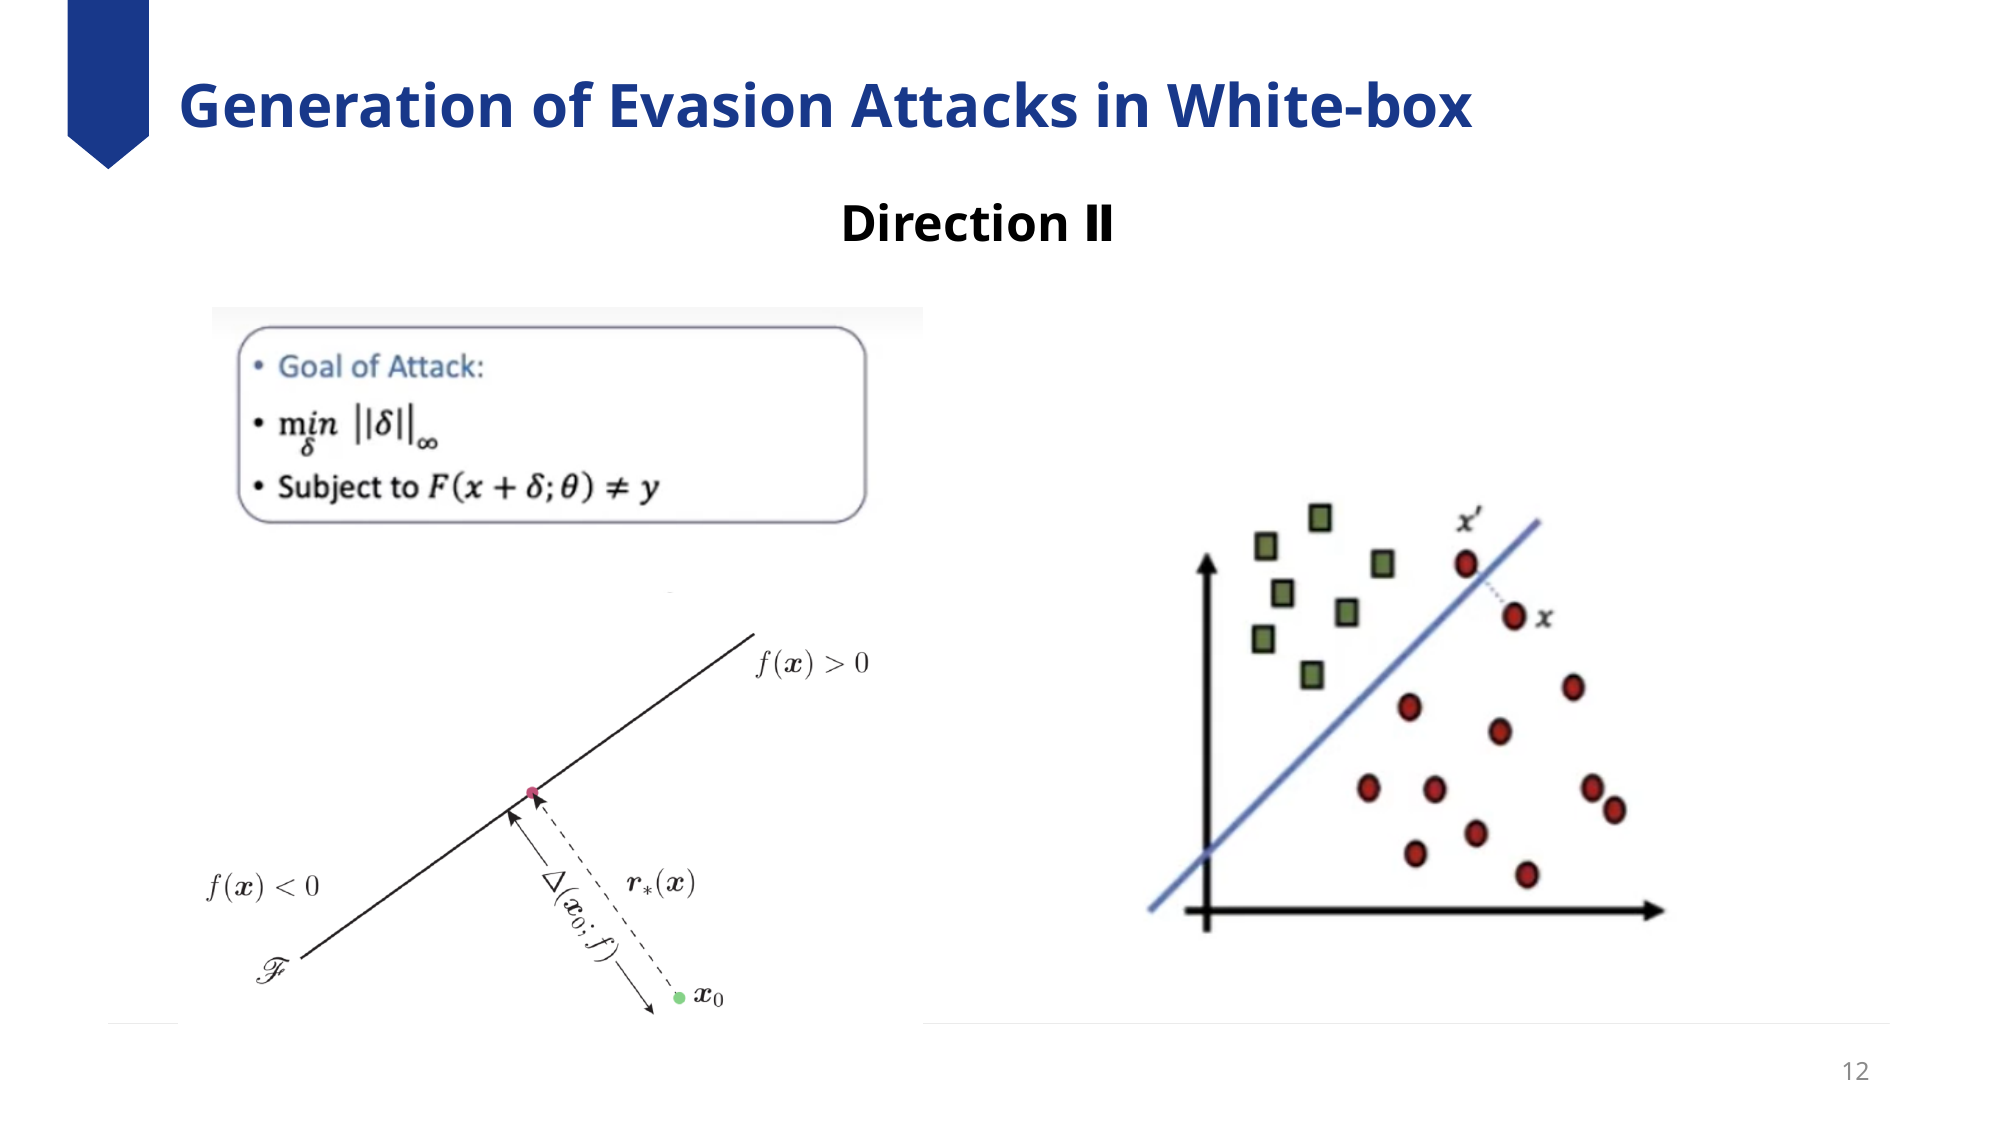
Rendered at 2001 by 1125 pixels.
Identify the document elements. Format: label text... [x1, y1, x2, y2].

picture [178, 307, 923, 1049]
picture [1135, 479, 1734, 962]
text_box Direction Ⅱ [825, 184, 1175, 260]
title Generation of Evasion Attacks in White-box [178, 39, 1519, 169]
slide_number 12 [1434, 1042, 1885, 1103]
